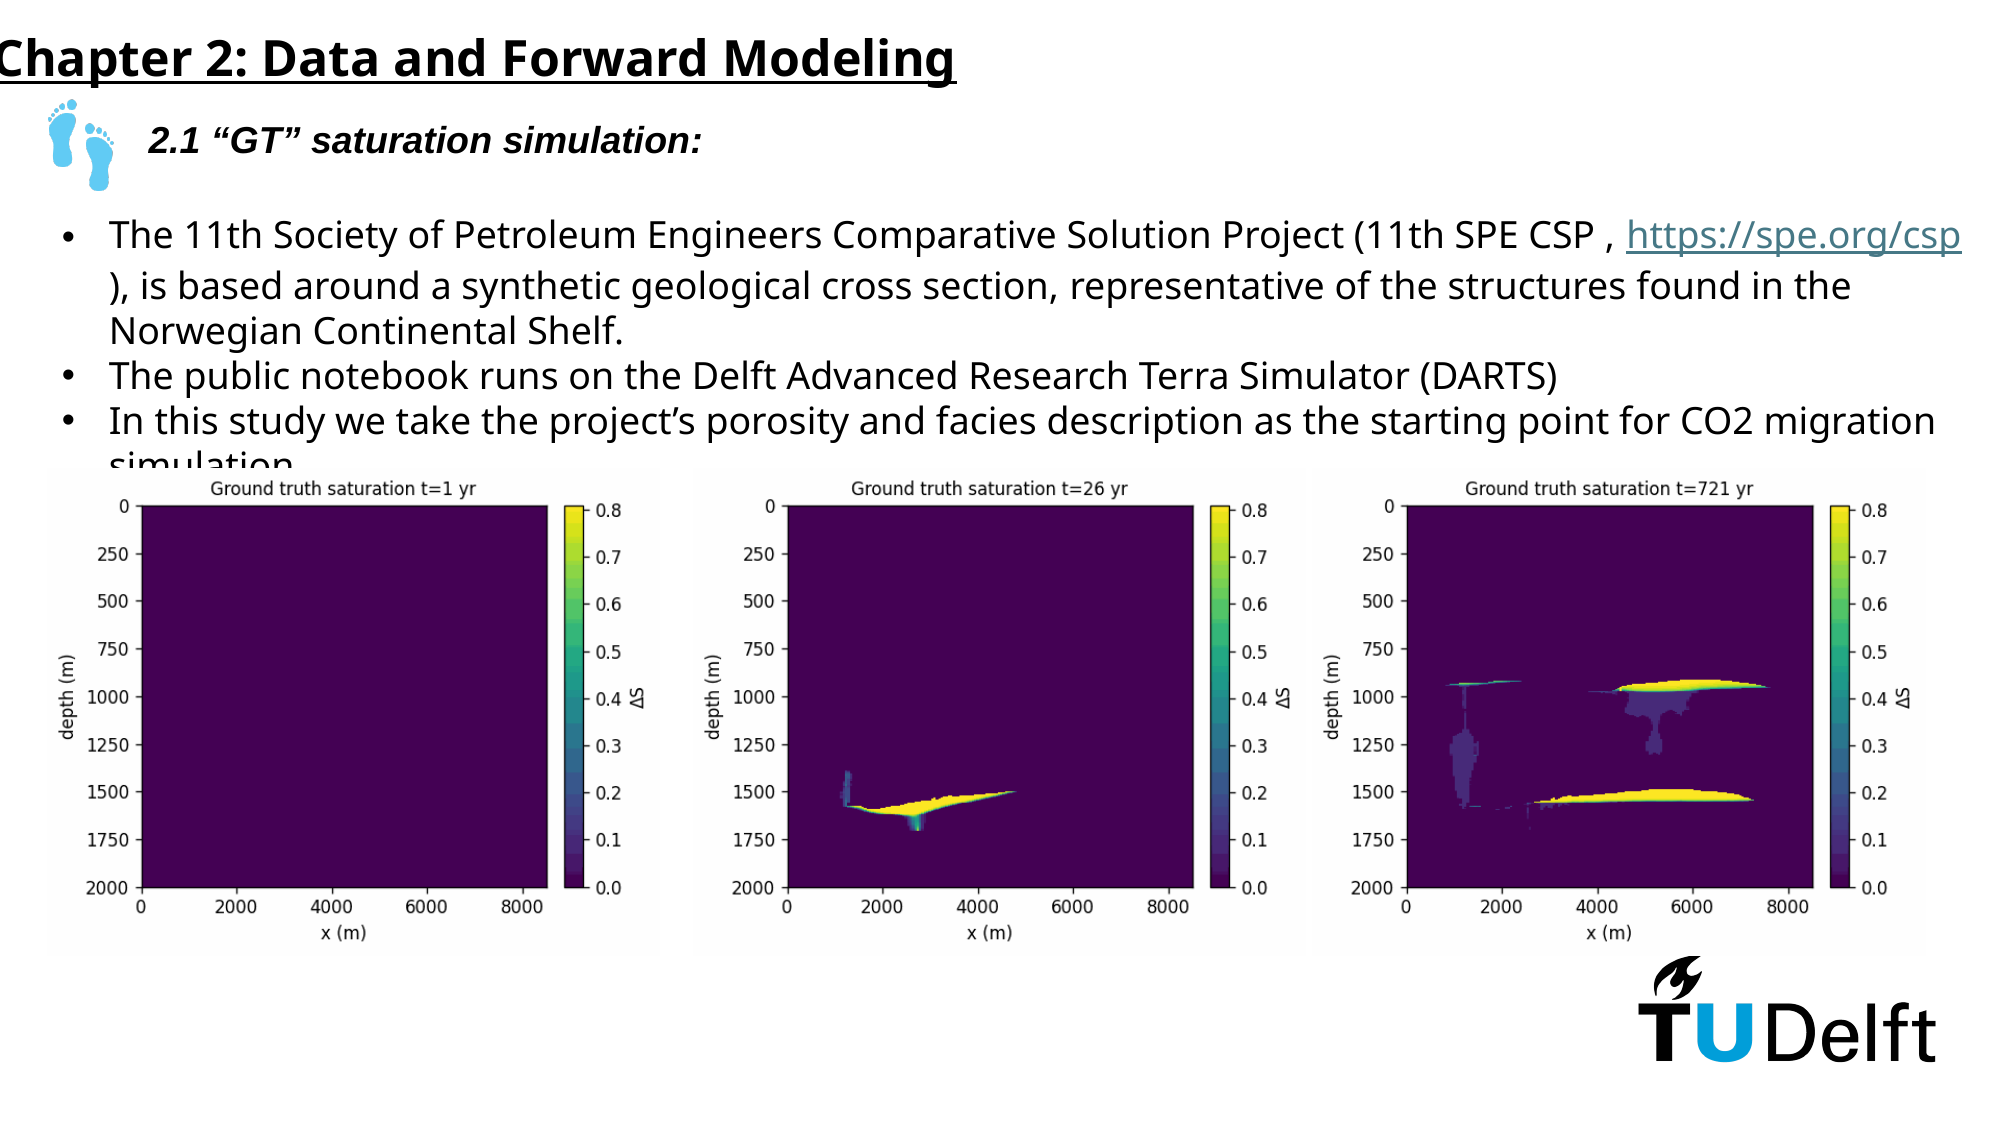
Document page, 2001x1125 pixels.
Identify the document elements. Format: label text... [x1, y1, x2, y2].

text_box The 11th Society of Petroleum Engineers Comparative Solution Project (11th SPE CSP , https://spe.org/csp), is based around a synthetic geological cross section, representative of the structures found in the Norwegian Continental Shelf. The public notebook runs on the Delft Advanced Research Terra Simulator (DARTS) In this study we take the project’s porosity and facies description as the starting point for CO2 migration simulation. [47, 203, 1995, 539]
picture [692, 467, 1307, 957]
picture [1312, 467, 1977, 1094]
text_box 2.1 “GT” saturation simulation: [133, 108, 719, 169]
picture [46, 467, 661, 957]
picture [29, 94, 131, 196]
text_box Chapter 2: Data and Forward Modeling [0, 19, 972, 95]
